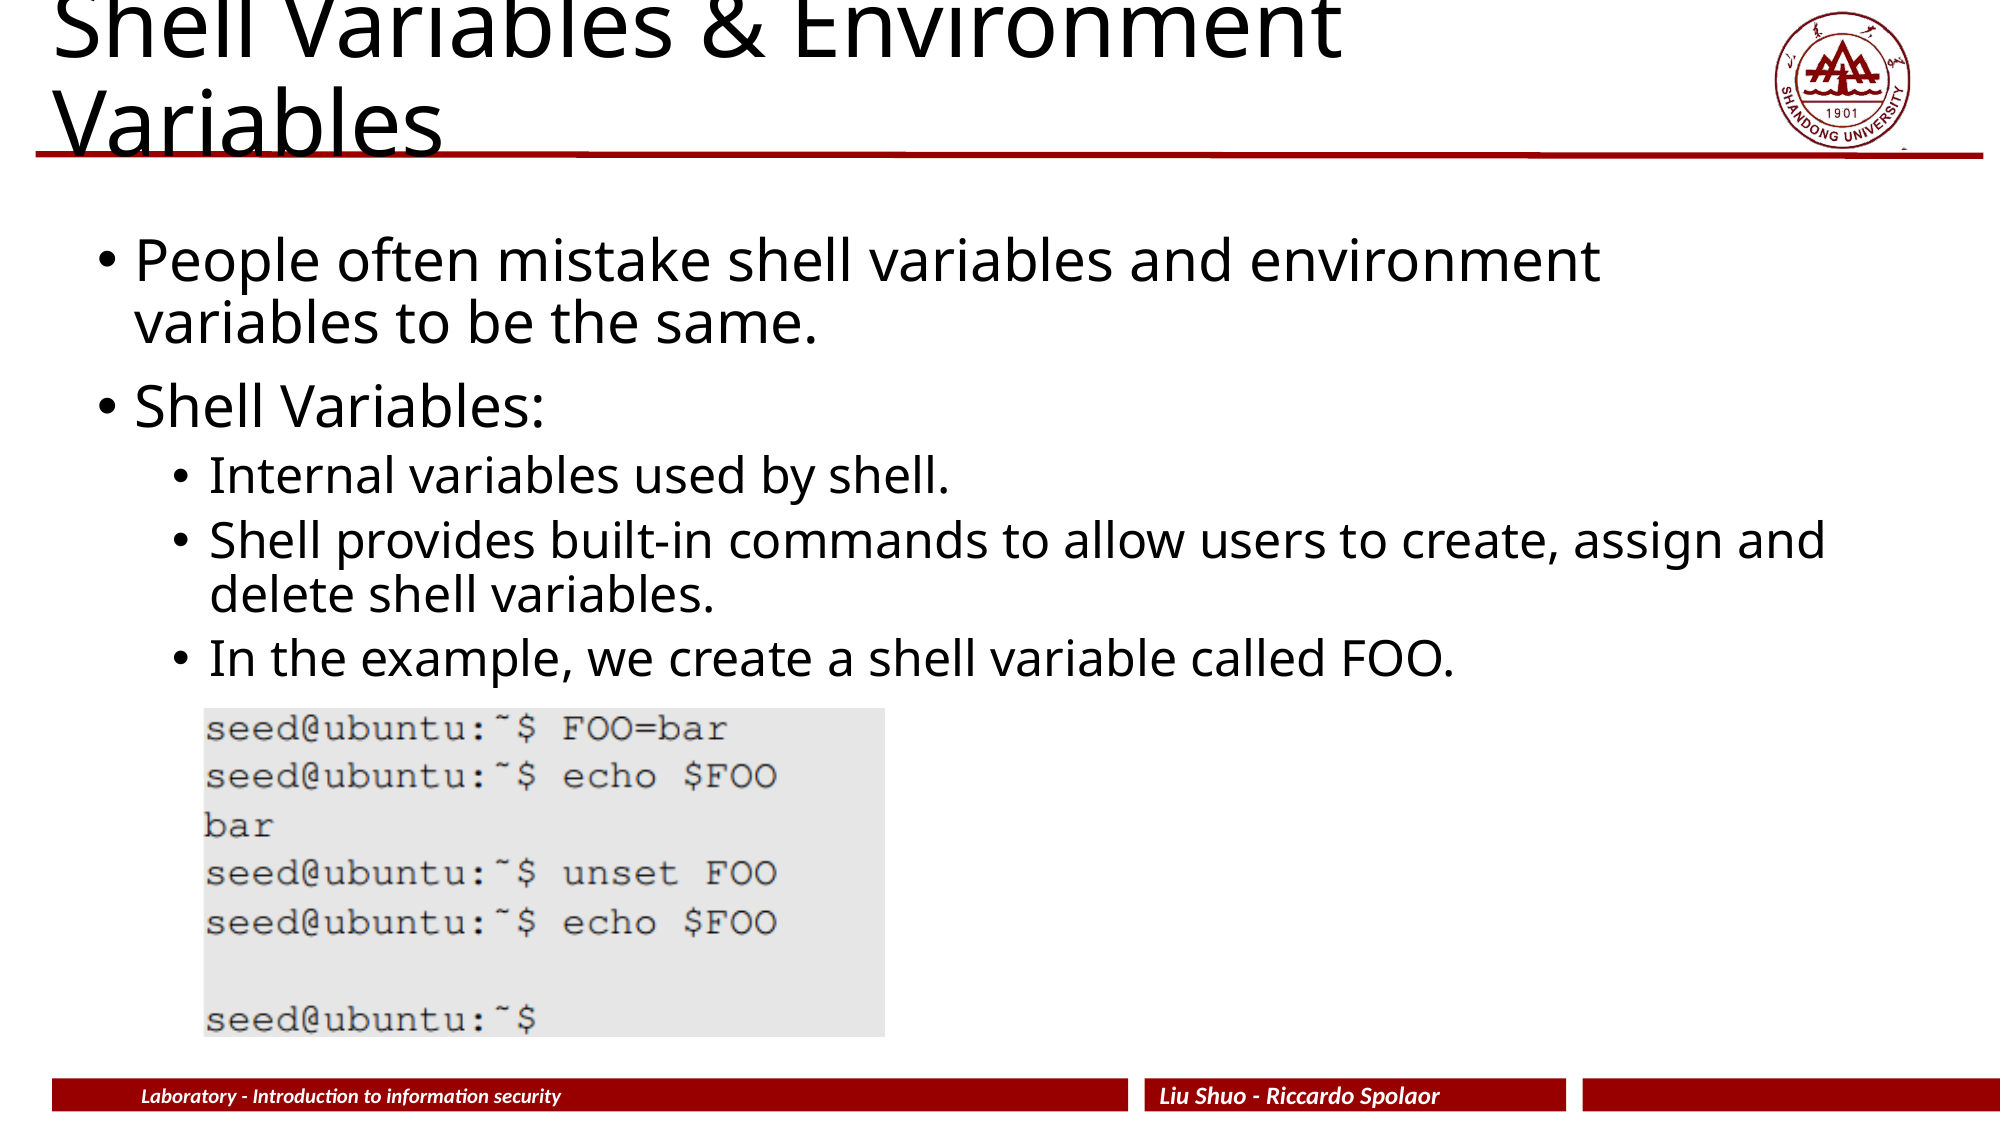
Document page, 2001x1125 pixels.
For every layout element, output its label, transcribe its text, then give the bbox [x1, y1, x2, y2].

picture [202, 708, 885, 1037]
picture [1774, 10, 1911, 150]
title Shell Variables & Environment Variables [37, 0, 1763, 155]
list People often mistake shell variables and environment variables to be the same. Shell Variables: Internal variables used by shell. Shell provides built-in commands to allow users to create, assign and delete shell variables. In the example, we create a shell variable called FOO. [82, 223, 1863, 1081]
